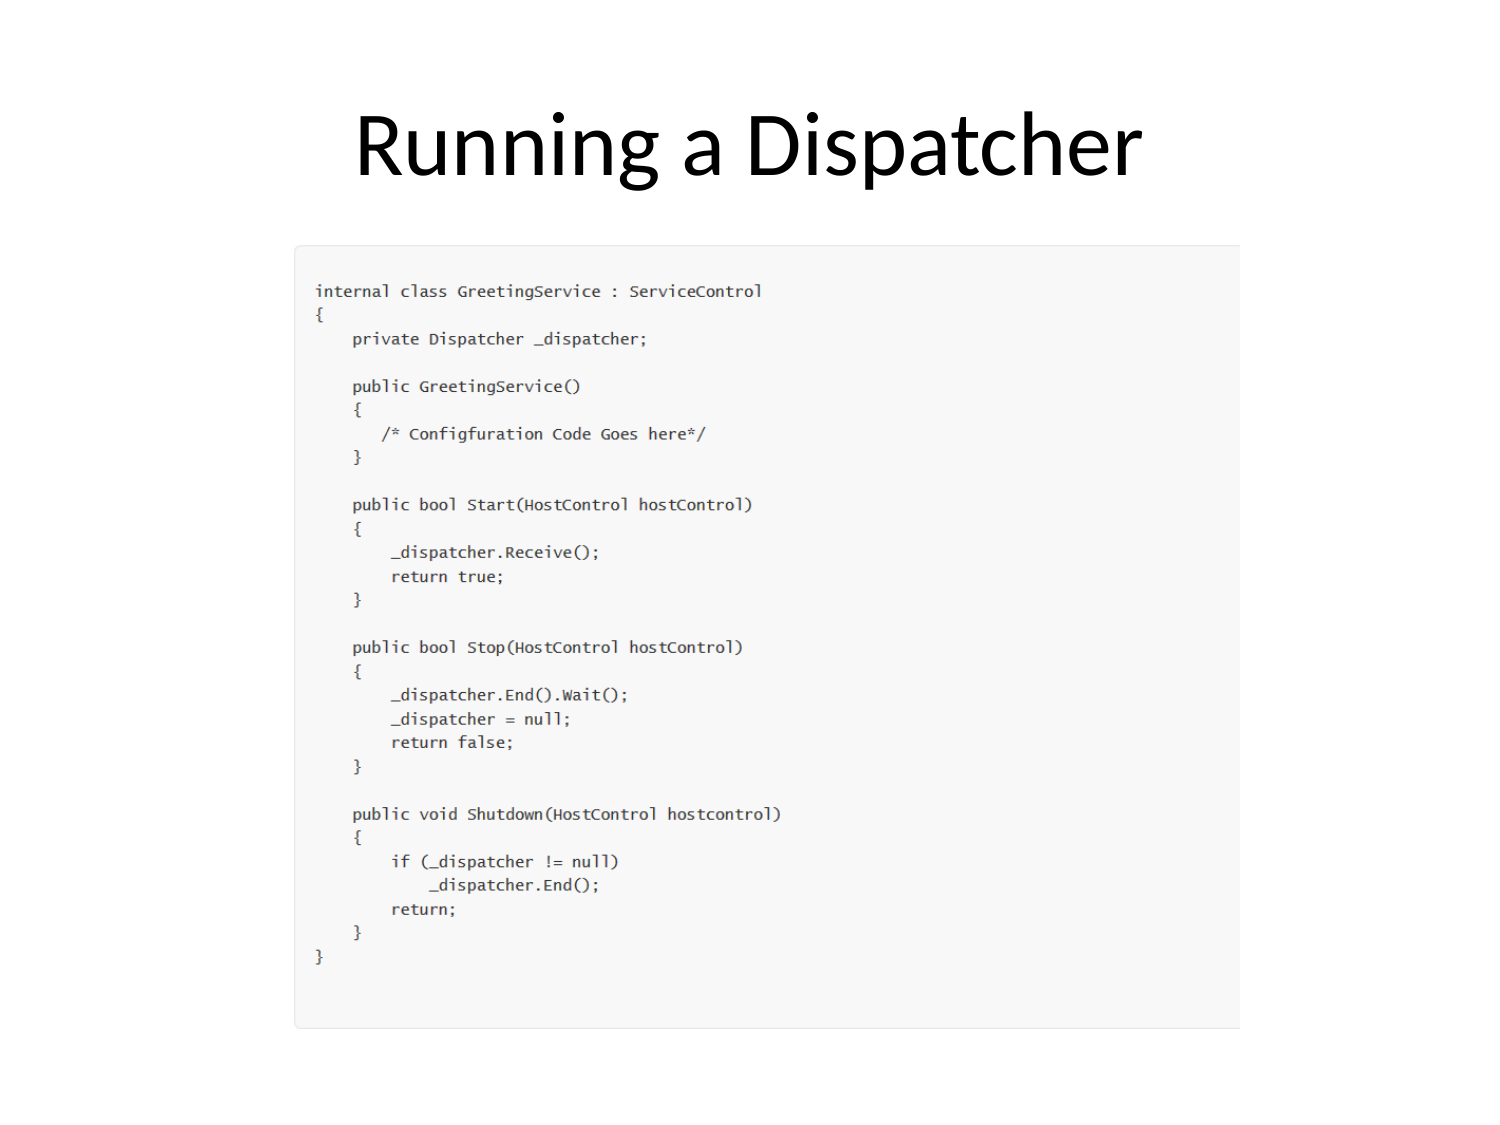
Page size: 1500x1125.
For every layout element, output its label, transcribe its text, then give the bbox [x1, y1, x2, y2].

picture [291, 241, 1240, 1030]
title Running a Dispatcher [75, 45, 1425, 233]
